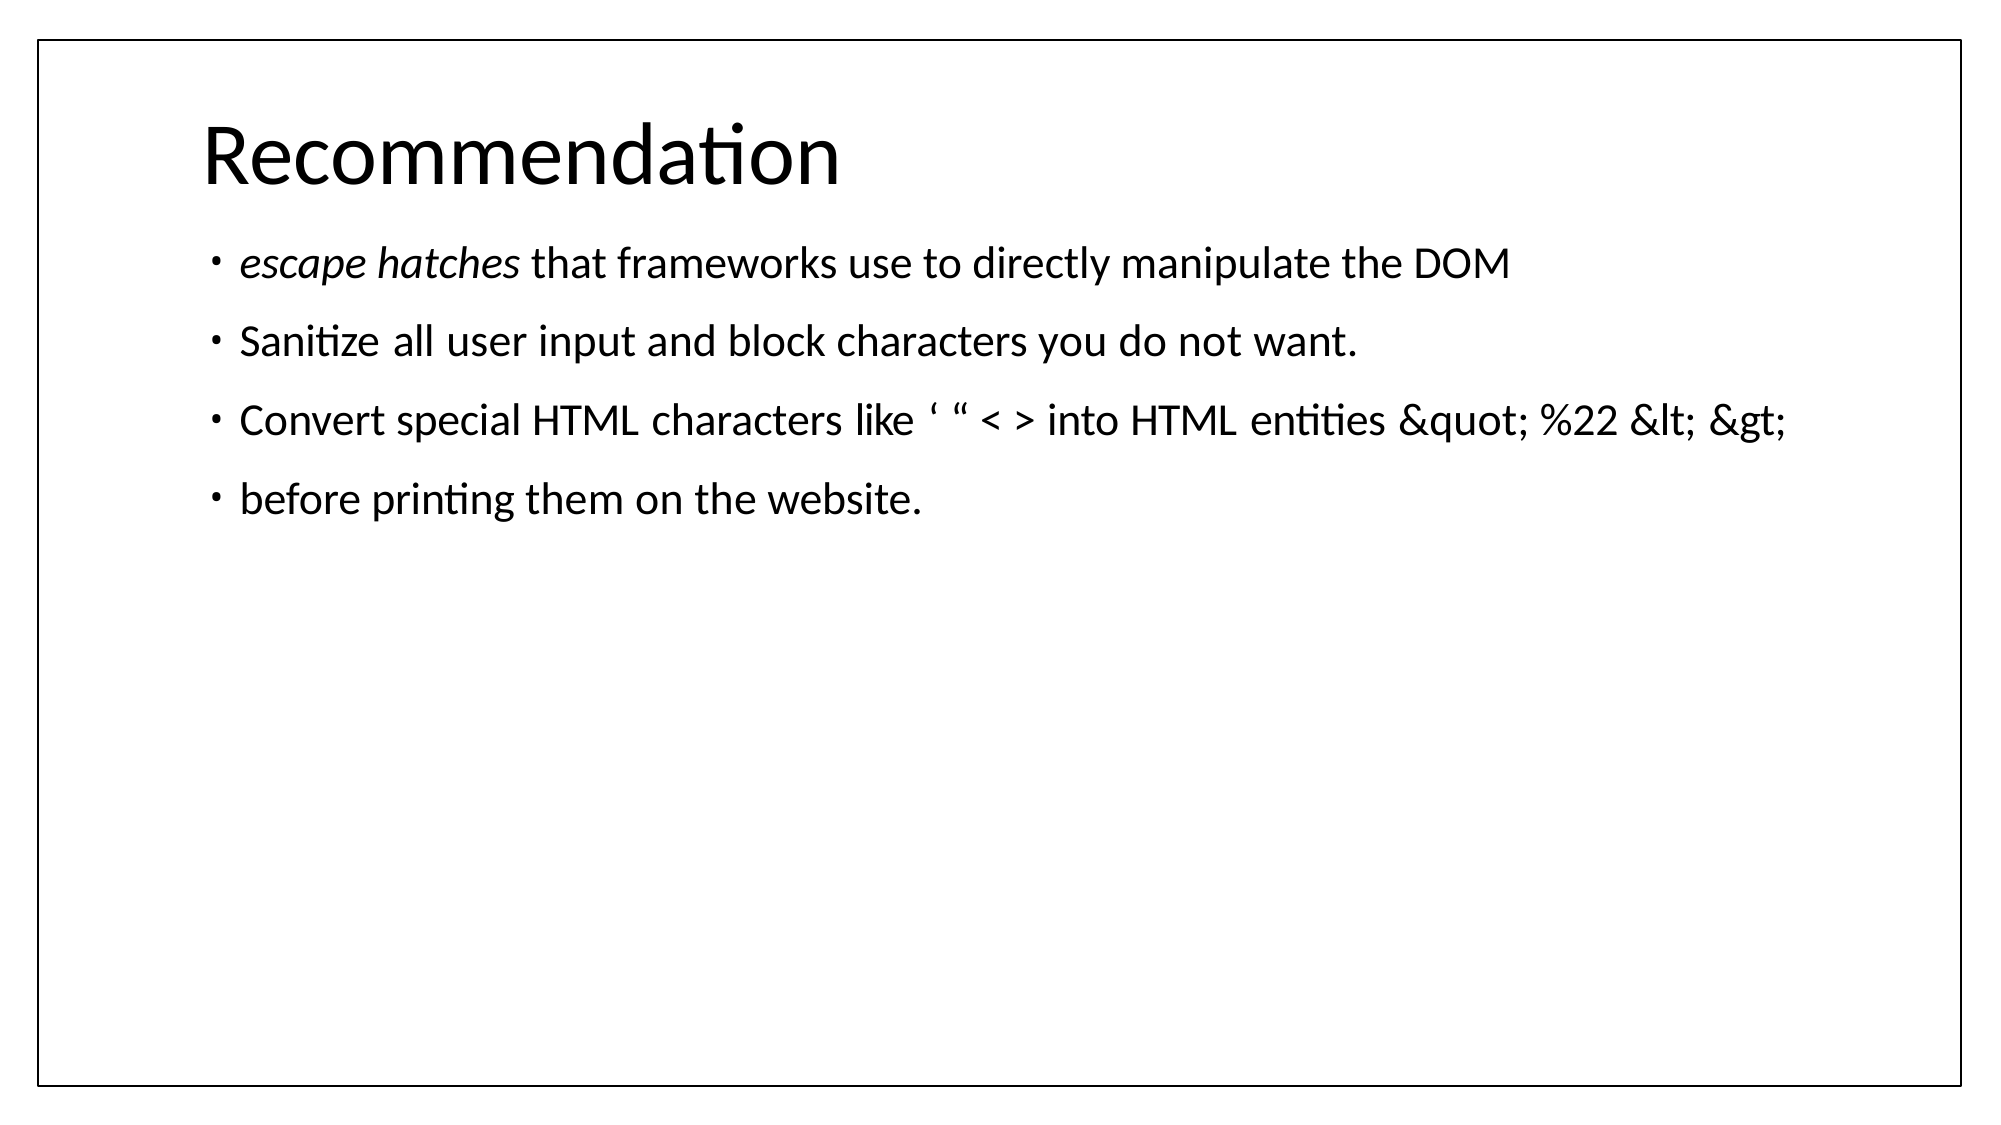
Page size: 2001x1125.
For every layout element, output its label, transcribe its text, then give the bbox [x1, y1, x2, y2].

title Recommendation [187, 99, 1808, 212]
list escape hatches that frameworks use to directly manipulate the DOM Sanitize all user input and block characters you do not want. Convert special HTML characters like ‘ “ < > into HTML entities &quot; %22 &lt; &gt; before printing them on the website. [187, 231, 1807, 894]
